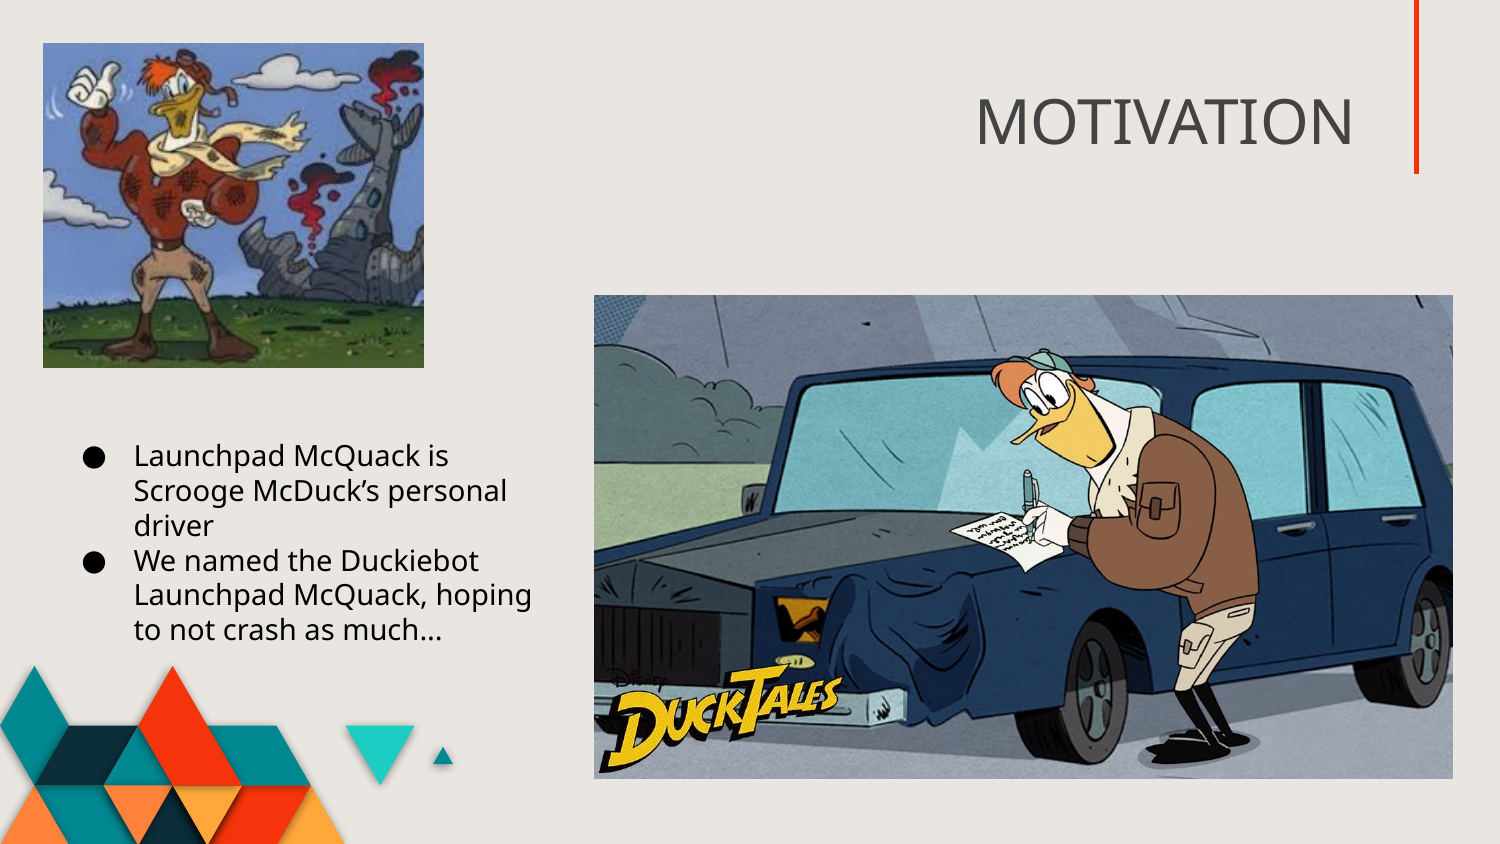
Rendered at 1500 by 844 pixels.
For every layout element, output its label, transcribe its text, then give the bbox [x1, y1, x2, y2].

picture [43, 43, 424, 368]
picture [594, 295, 1454, 779]
text_box Launchpad McQuack is Scrooge McDuck’s personal driver We named the Duckiebot Launchpad McQuack, hoping to not crash as much... [43, 421, 583, 653]
title MOTIVATION [427, 76, 1372, 172]
